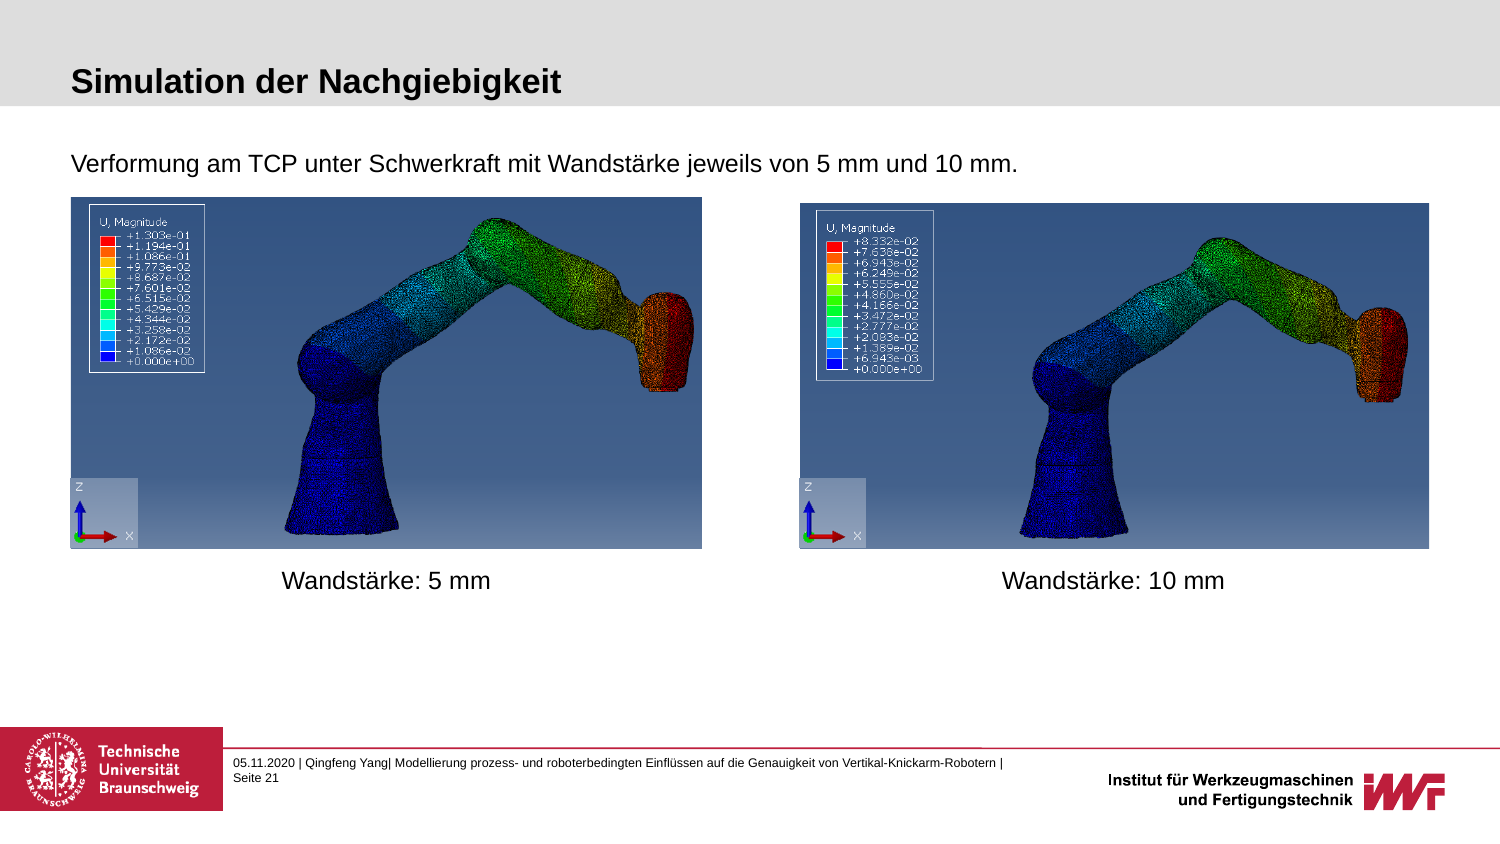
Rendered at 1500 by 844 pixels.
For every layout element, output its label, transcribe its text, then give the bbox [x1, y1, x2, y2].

text_box Wandstärke: 10 mm [982, 561, 1245, 603]
picture [797, 196, 1430, 549]
title Simulation der Nachgiebigkeit [70, 13, 1445, 102]
list Verformung am TCP unter Schwerkraft mit Wandstärke jeweils von 5 mm und 10 mm. [70, 147, 1445, 715]
picture [70, 196, 703, 550]
text_box Wandstärke: 5 mm [261, 559, 512, 603]
picture [0, 727, 223, 811]
